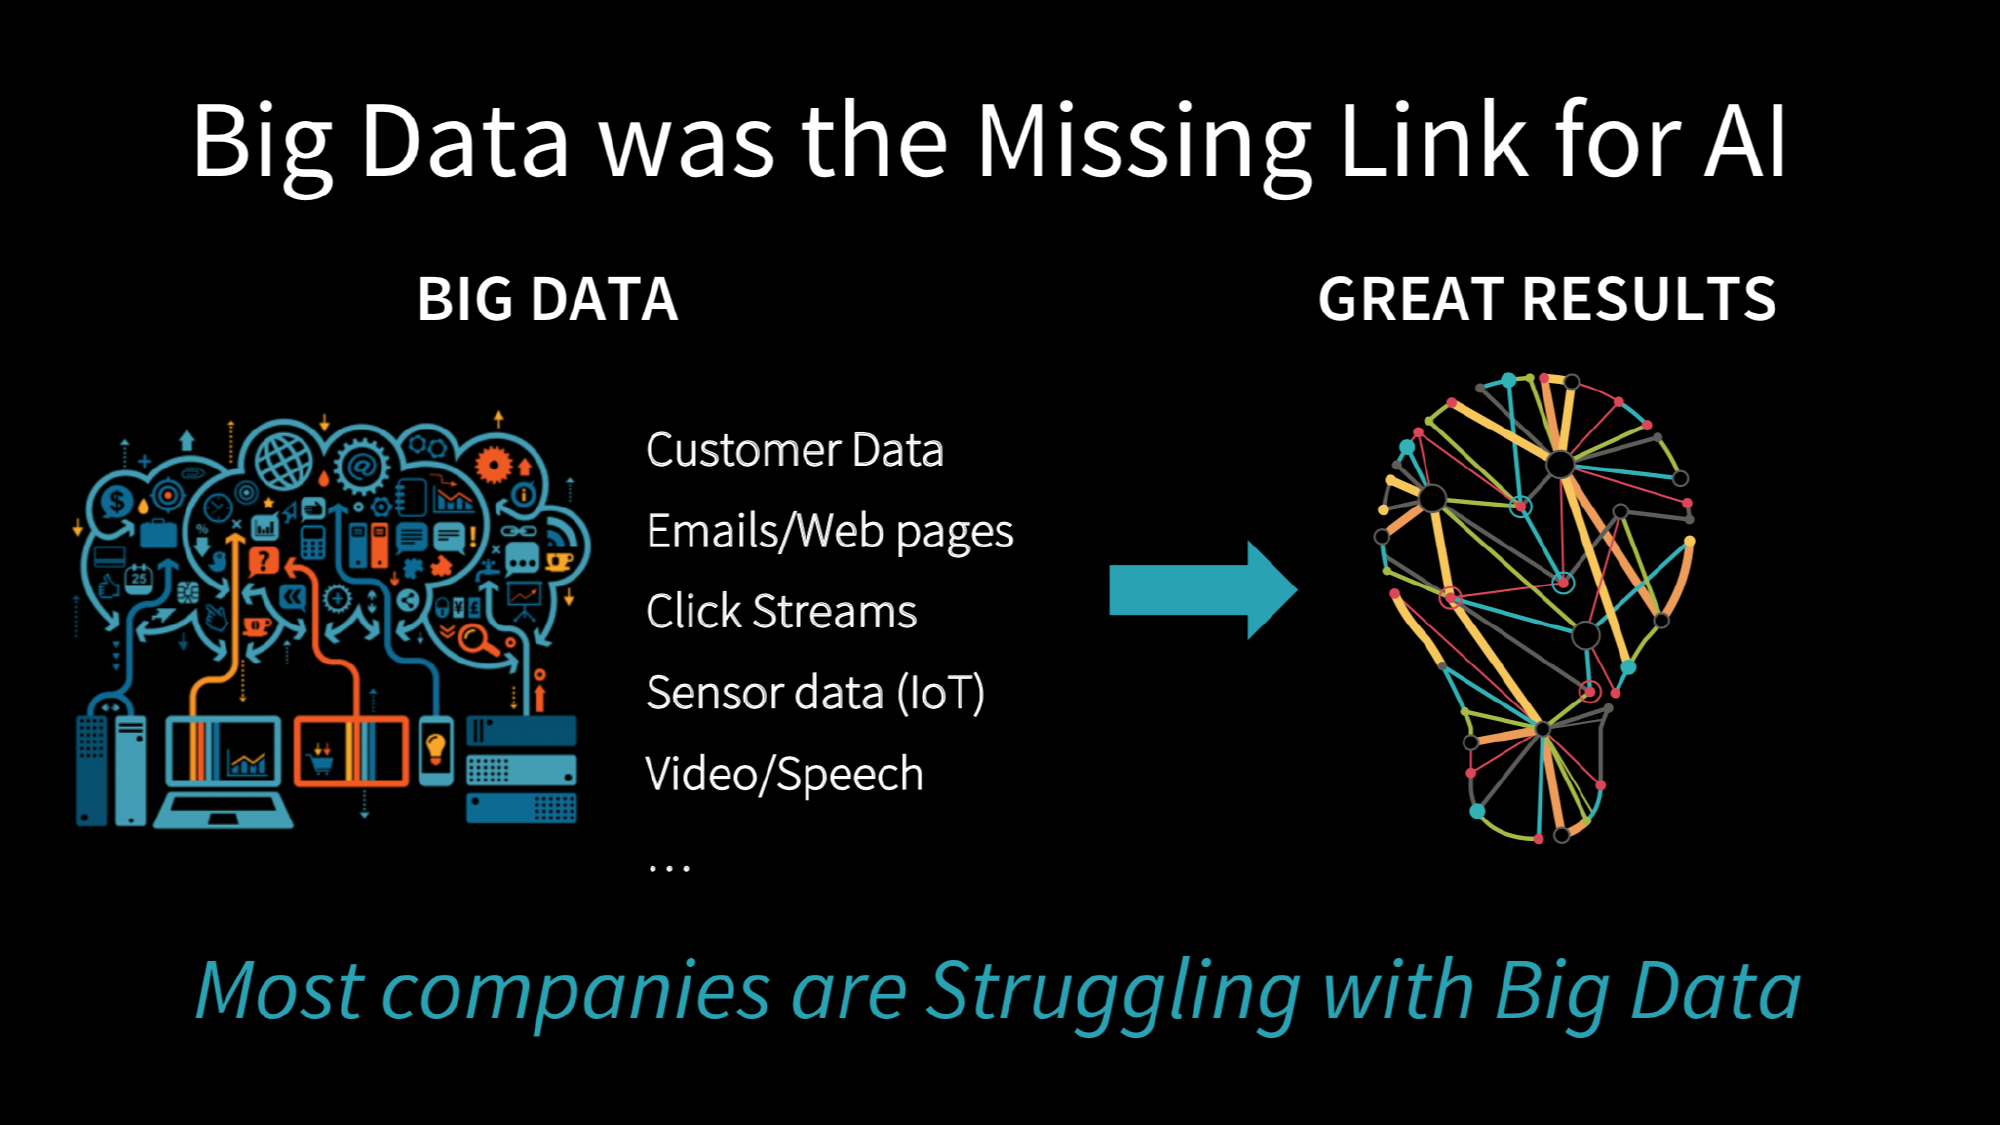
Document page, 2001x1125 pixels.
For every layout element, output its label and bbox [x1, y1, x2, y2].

list [32, 40, 1968, 1054]
